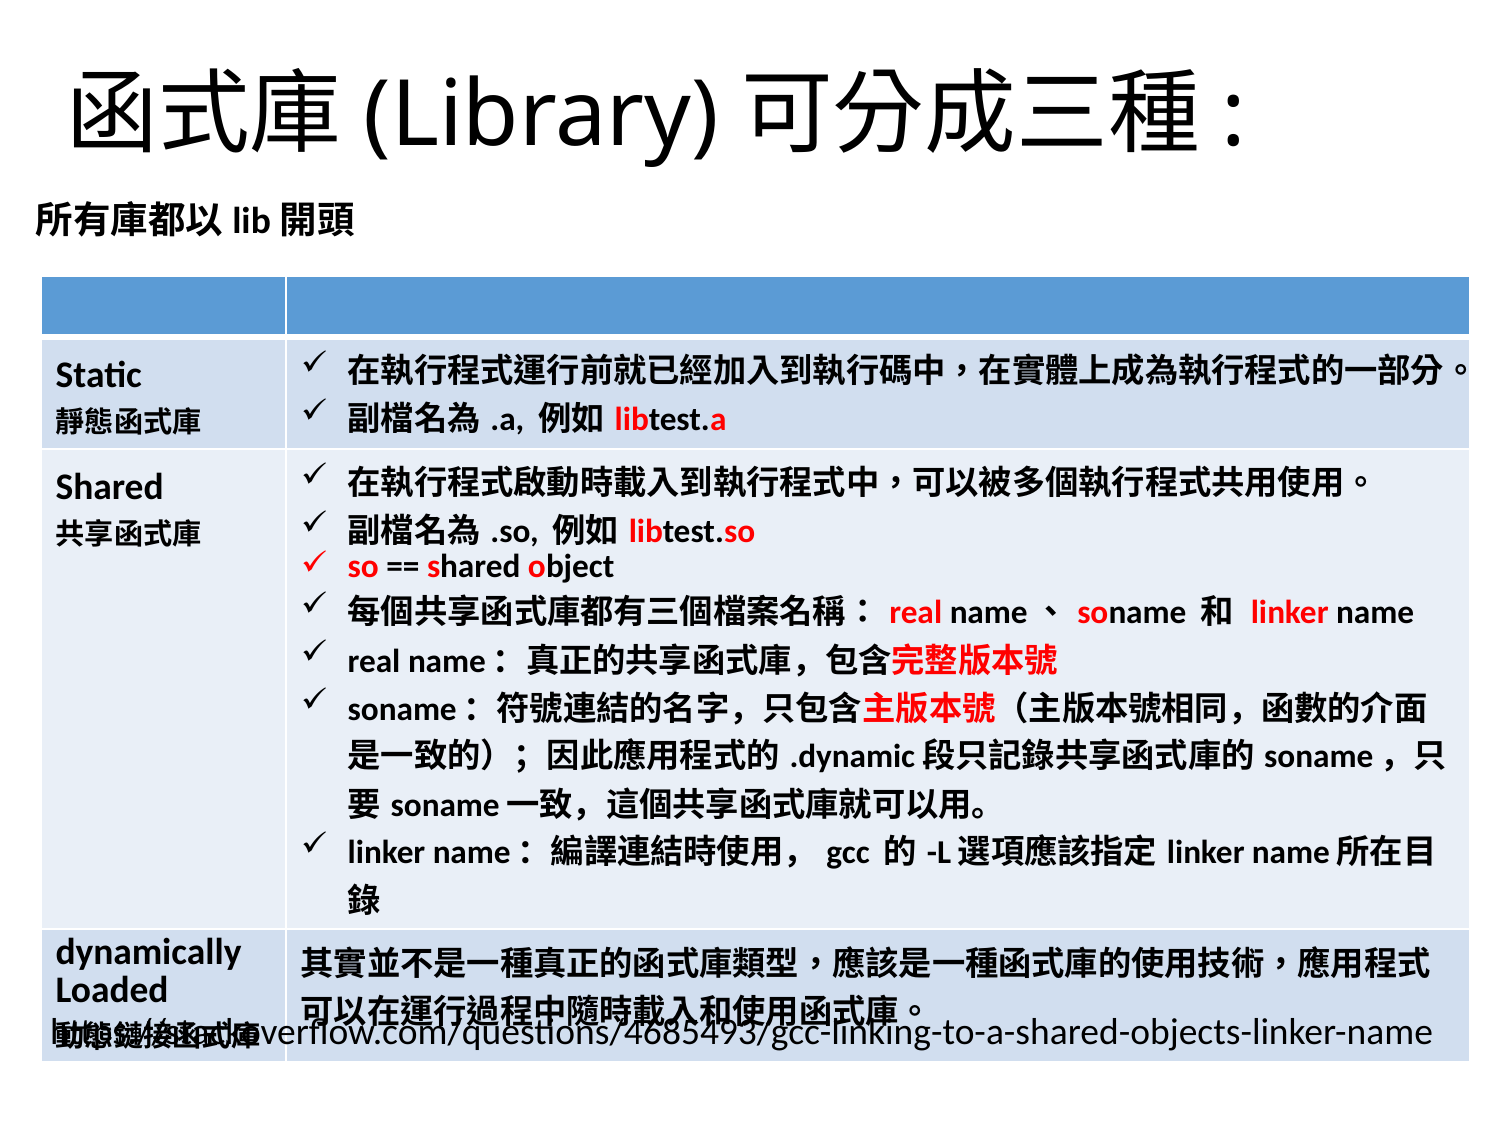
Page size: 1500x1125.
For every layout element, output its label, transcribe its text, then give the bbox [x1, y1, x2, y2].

table_cell Static 靜態函式庫 [42, 340, 285, 448]
table_header [287, 277, 1469, 334]
title 函式庫(Library)可分成三種: [51, 39, 1346, 193]
text_box https://stackoverflow.com/questions/4685493/gcc-linking-to-a-shared-objects-linker-name [35, 999, 1490, 1060]
table_cell 在執行程式運行前就已經加入到執行碼中，在實體上成為執行程式的一部分。 副檔名為.a, 例如libtest.a [287, 340, 1469, 448]
table_cell 其實並不是一種真正的函式庫類型，應該是一種函式庫的使用技術，應用程式可以在運行過程中隨時載入和使用函式庫。 [287, 930, 1469, 999]
table_header [42, 277, 285, 334]
table_cell Shared 共享函式庫 [42, 450, 285, 928]
table_cell 在執行程式啟動時載入到執行程式中，可以被多個執行程式共用使用。 副檔名為.so, 例如libtest.so so == shared object 每個共享函式庫都有三個檔案名稱：real name、soname 和 linker name real name：真正的共享函式庫，包含完整版本號 soname：符號連結的名字，只包含主版本號（主版本號相同，函數的介面是一致的）；因此應用程式的.dynamic段只記錄共享函式庫的soname，只要soname一致，這個共享函式庫就可以用。 linker name：編譯連結時使用，gcc 的-L選項應該指定linker name所在目錄 [287, 450, 1469, 928]
table_cell dynamically Loaded 動態鏈接函式庫 [42, 930, 285, 999]
text_box 所有庫都以lib開頭 [21, 188, 370, 249]
